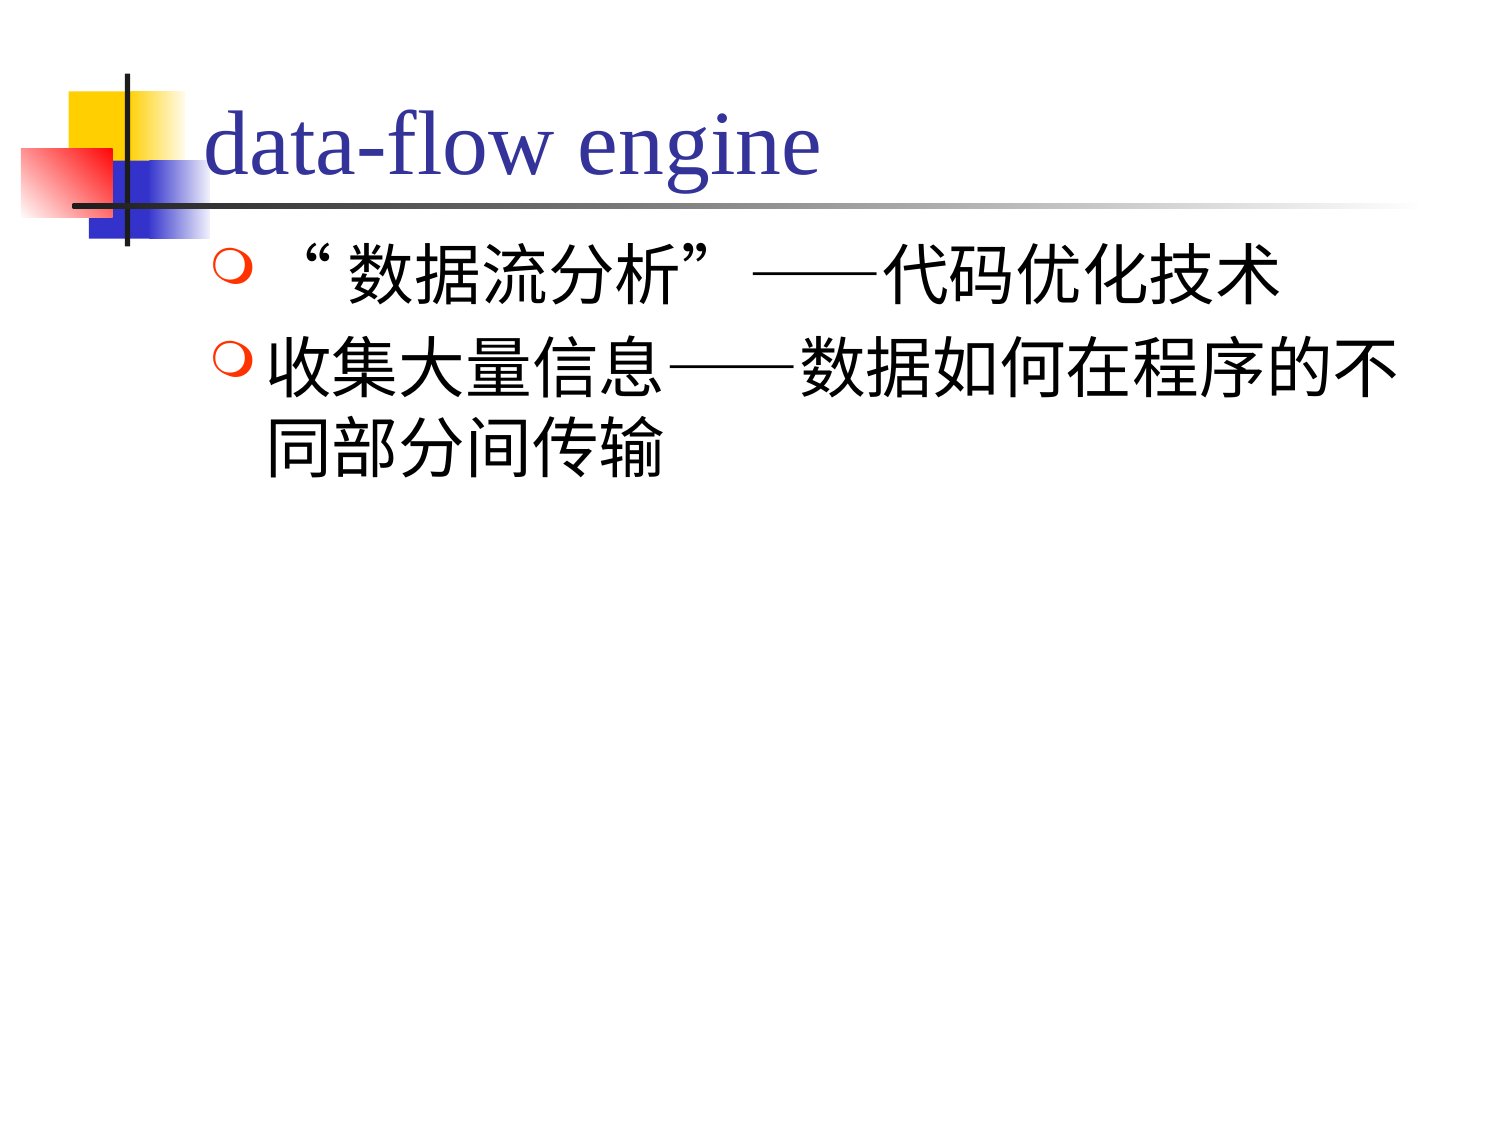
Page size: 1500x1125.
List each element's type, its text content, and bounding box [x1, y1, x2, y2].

list “数据流分析”——代码优化技术 收集大量信息——数据如何在程序的不同部分间传输 [193, 224, 1469, 1000]
title data-flow engine [188, 12, 1468, 200]
